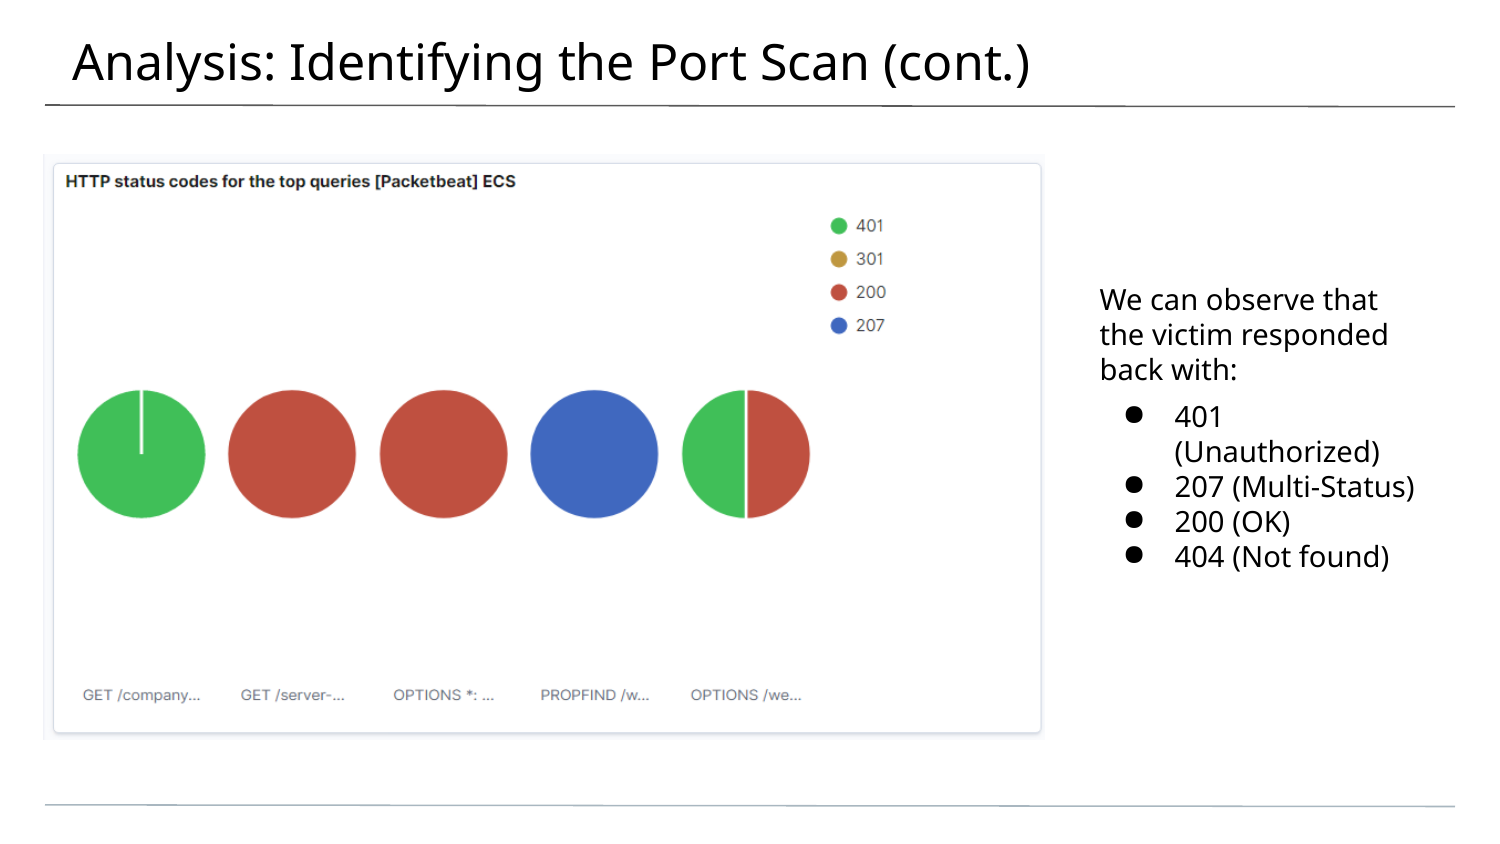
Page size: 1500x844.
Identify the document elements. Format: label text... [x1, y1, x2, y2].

title Analysis: Identifying the Port Scan (cont.) [0, 0, 1500, 88]
subtitle We can observe that the victim responded back with: 401 (Unauthorized) 207 (Multi-Status) 200 (OK) 404 (Not found) [1049, 266, 1500, 659]
picture [42, 154, 1045, 740]
